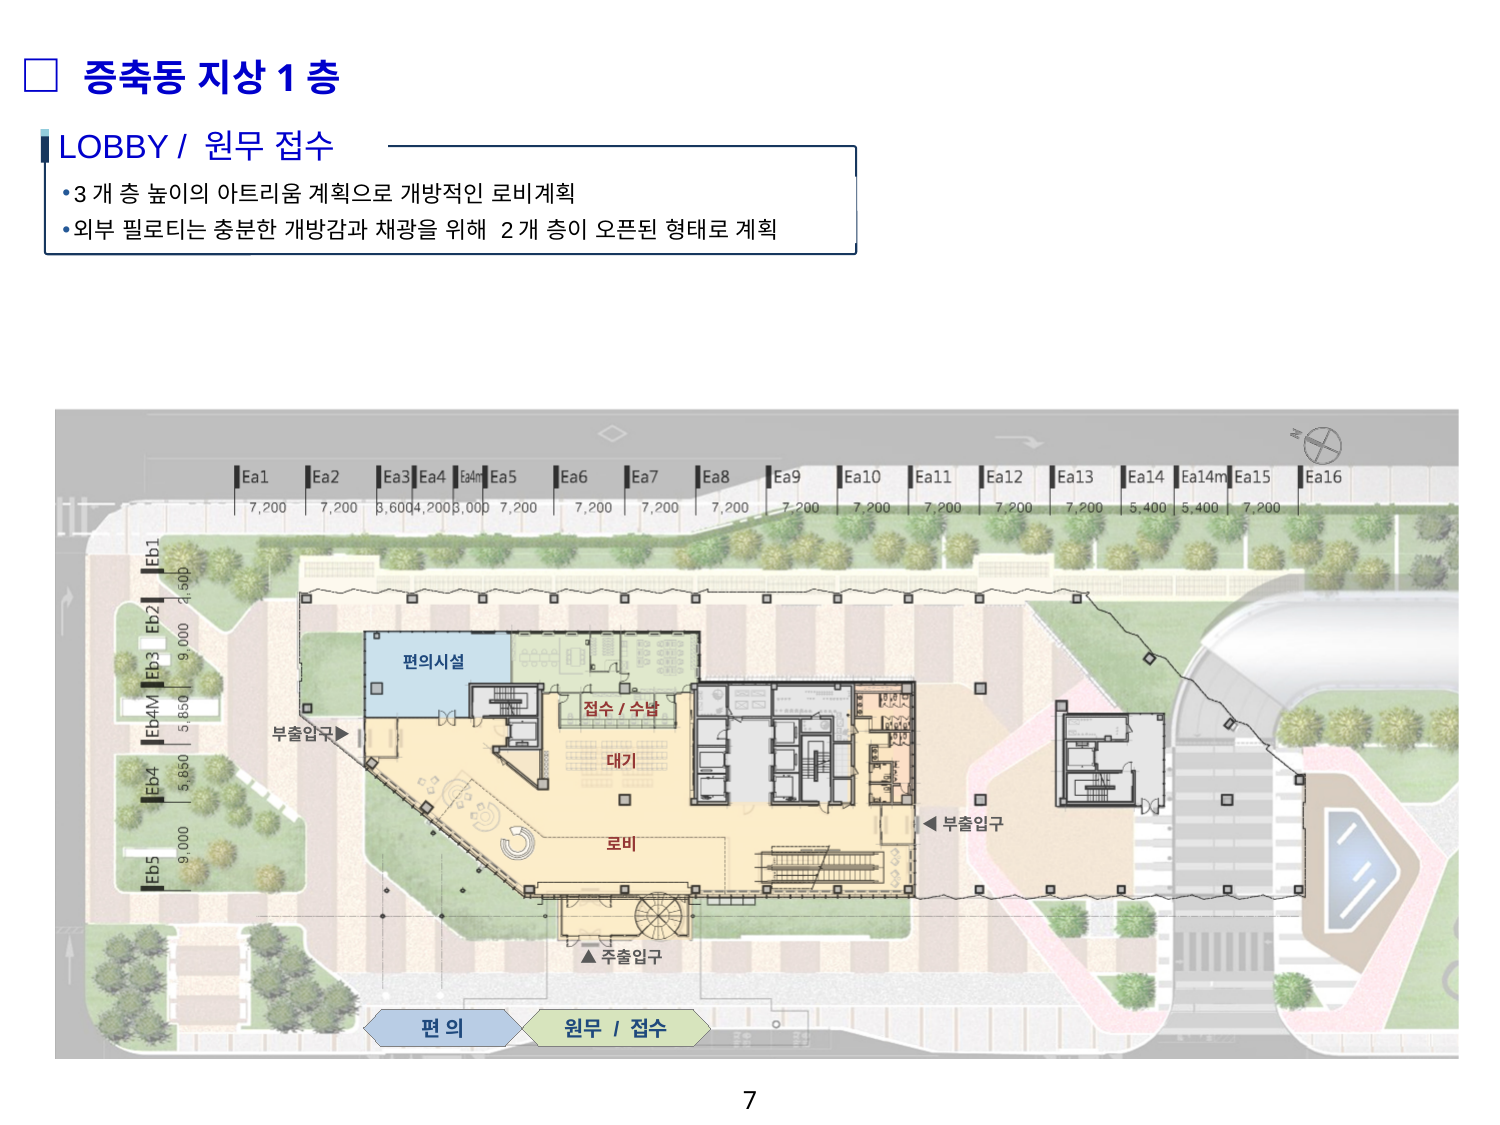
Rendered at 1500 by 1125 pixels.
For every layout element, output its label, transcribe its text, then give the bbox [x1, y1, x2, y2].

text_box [40, 125, 857, 255]
slide_number 7 [733, 1086, 767, 1117]
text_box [363, 1009, 712, 1047]
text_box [253, 643, 1021, 976]
picture [0, 0, 1459, 1059]
